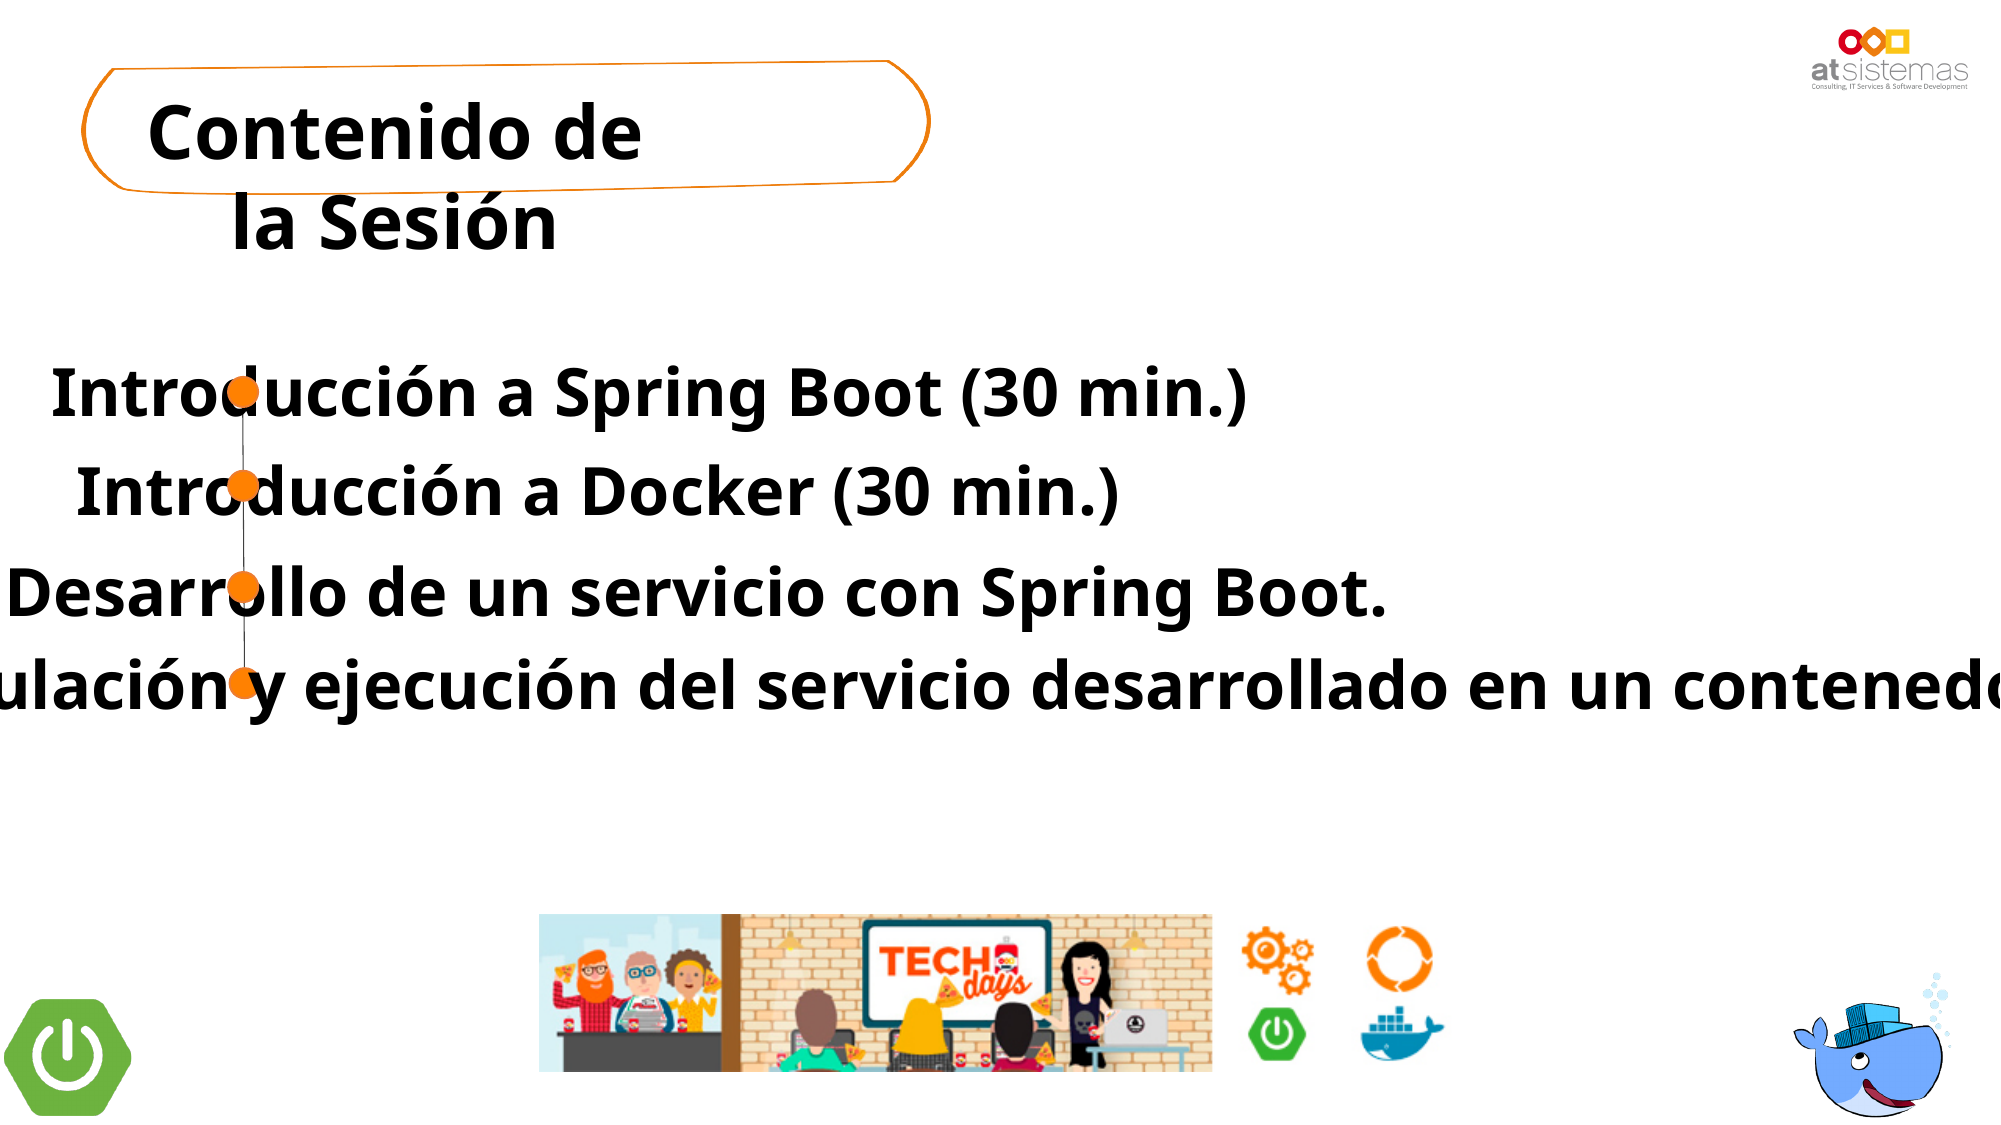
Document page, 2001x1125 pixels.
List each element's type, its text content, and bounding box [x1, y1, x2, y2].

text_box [228, 441, 914, 538]
picture [1787, 2, 1992, 113]
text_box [229, 635, 1797, 732]
picture [81, 60, 931, 195]
picture [0, 989, 135, 1125]
picture [538, 914, 1461, 1072]
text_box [228, 342, 1016, 439]
text_box Contenido de la Sesión [114, 195, 677, 272]
picture [1752, 967, 2000, 1124]
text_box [228, 542, 1110, 639]
